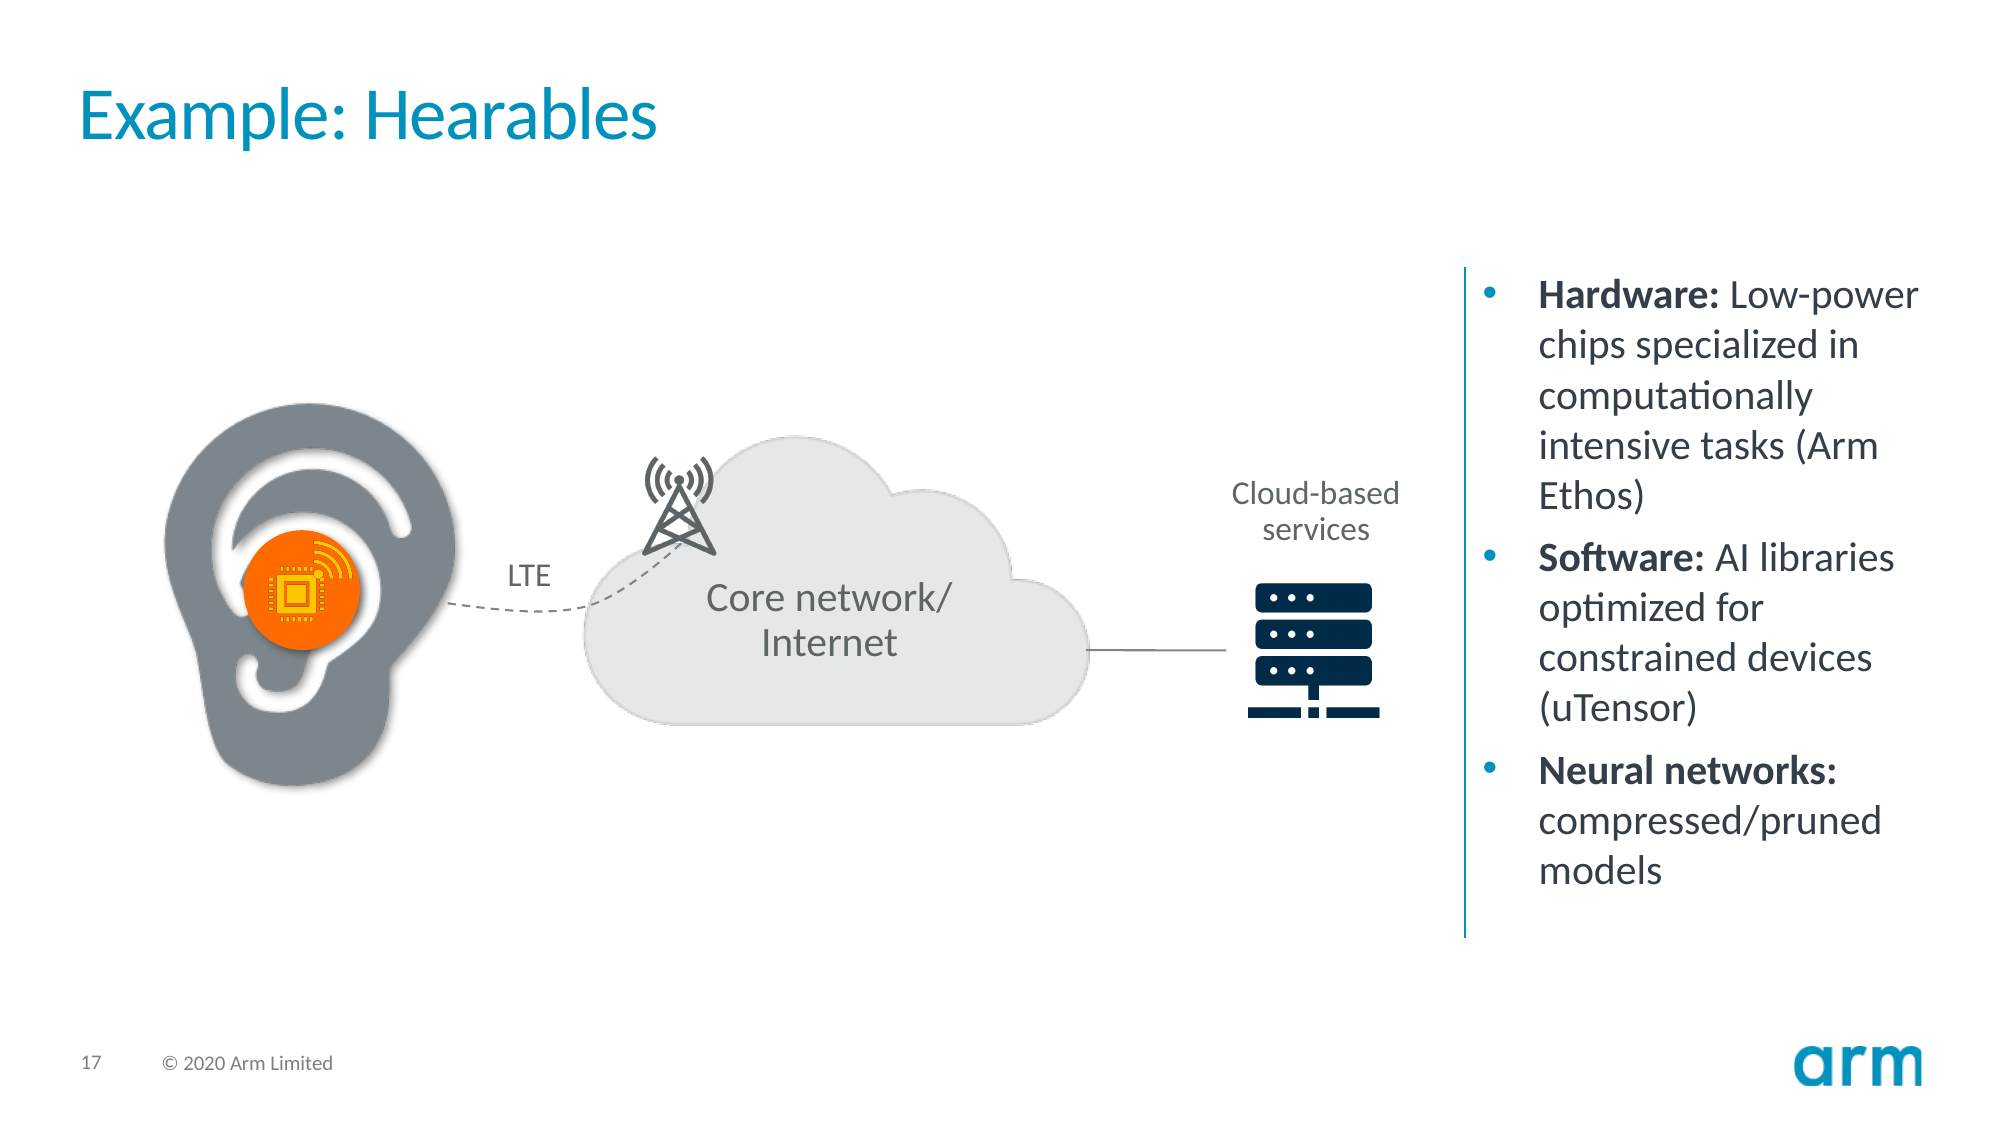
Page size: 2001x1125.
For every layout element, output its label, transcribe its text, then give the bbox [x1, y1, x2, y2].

picture [1226, 563, 1401, 738]
picture [550, 294, 1124, 868]
text_box Hardware: Low-power chips specialized in computationally intensive tasks (Arm Ethos) Software: AI libraries optimized for constrained devices (uTensor) Neural networks: compressed/pruned models [1482, 267, 1922, 938]
title Example: Hearables [78, 78, 1922, 163]
text_box Cloud-based services [1180, 475, 1452, 548]
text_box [51, 334, 568, 850]
